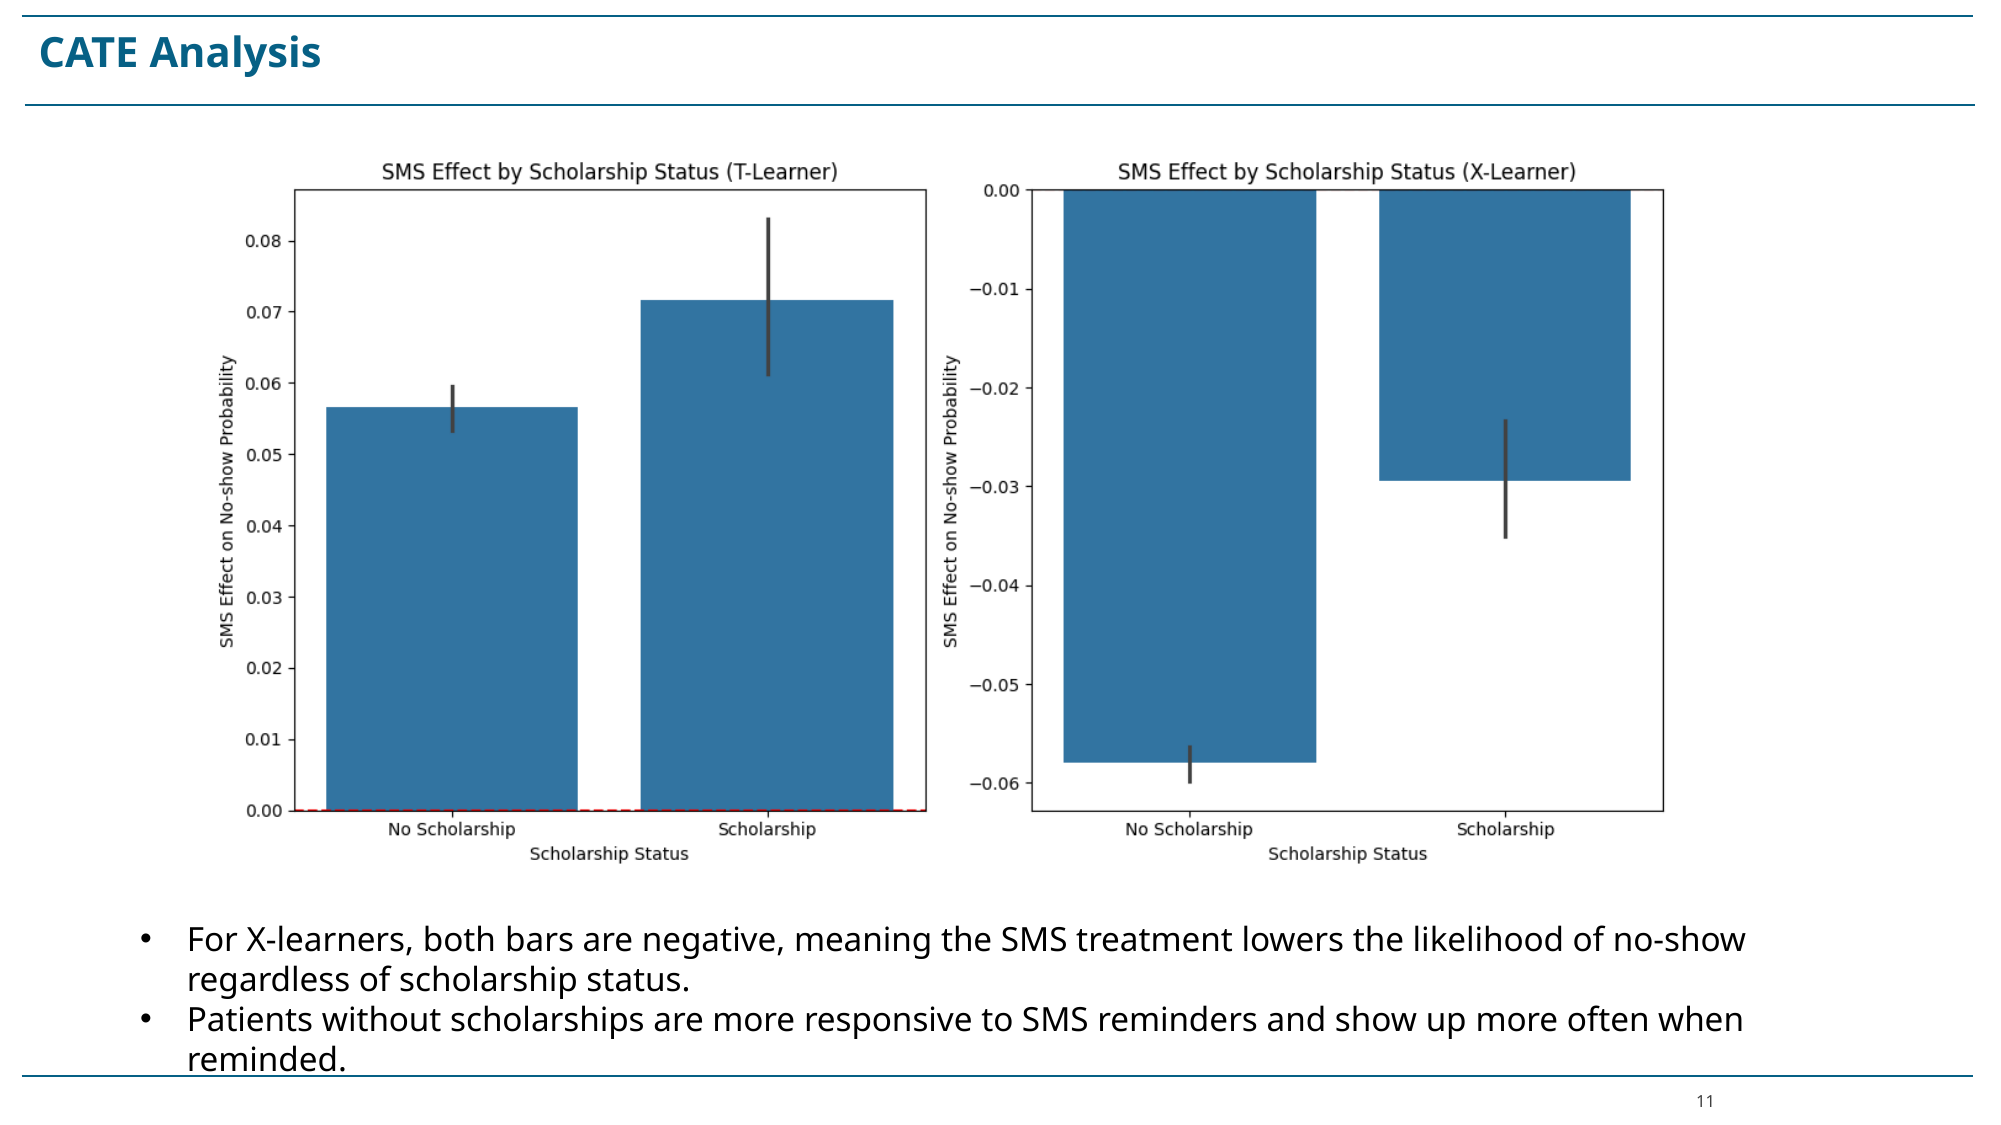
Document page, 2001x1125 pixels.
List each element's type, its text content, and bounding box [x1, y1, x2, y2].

text_box For X-learners, both bars are negative, meaning the SMS treatment lowers the likelihood of no-show regardless of scholarship status. Patients without scholarships are more responsive to SMS reminders and show up more often when reminded. [125, 910, 1874, 1086]
picture [207, 150, 1674, 877]
slide_number 11 [1675, 1092, 1731, 1114]
list CATE Analysis [23, 18, 1973, 108]
